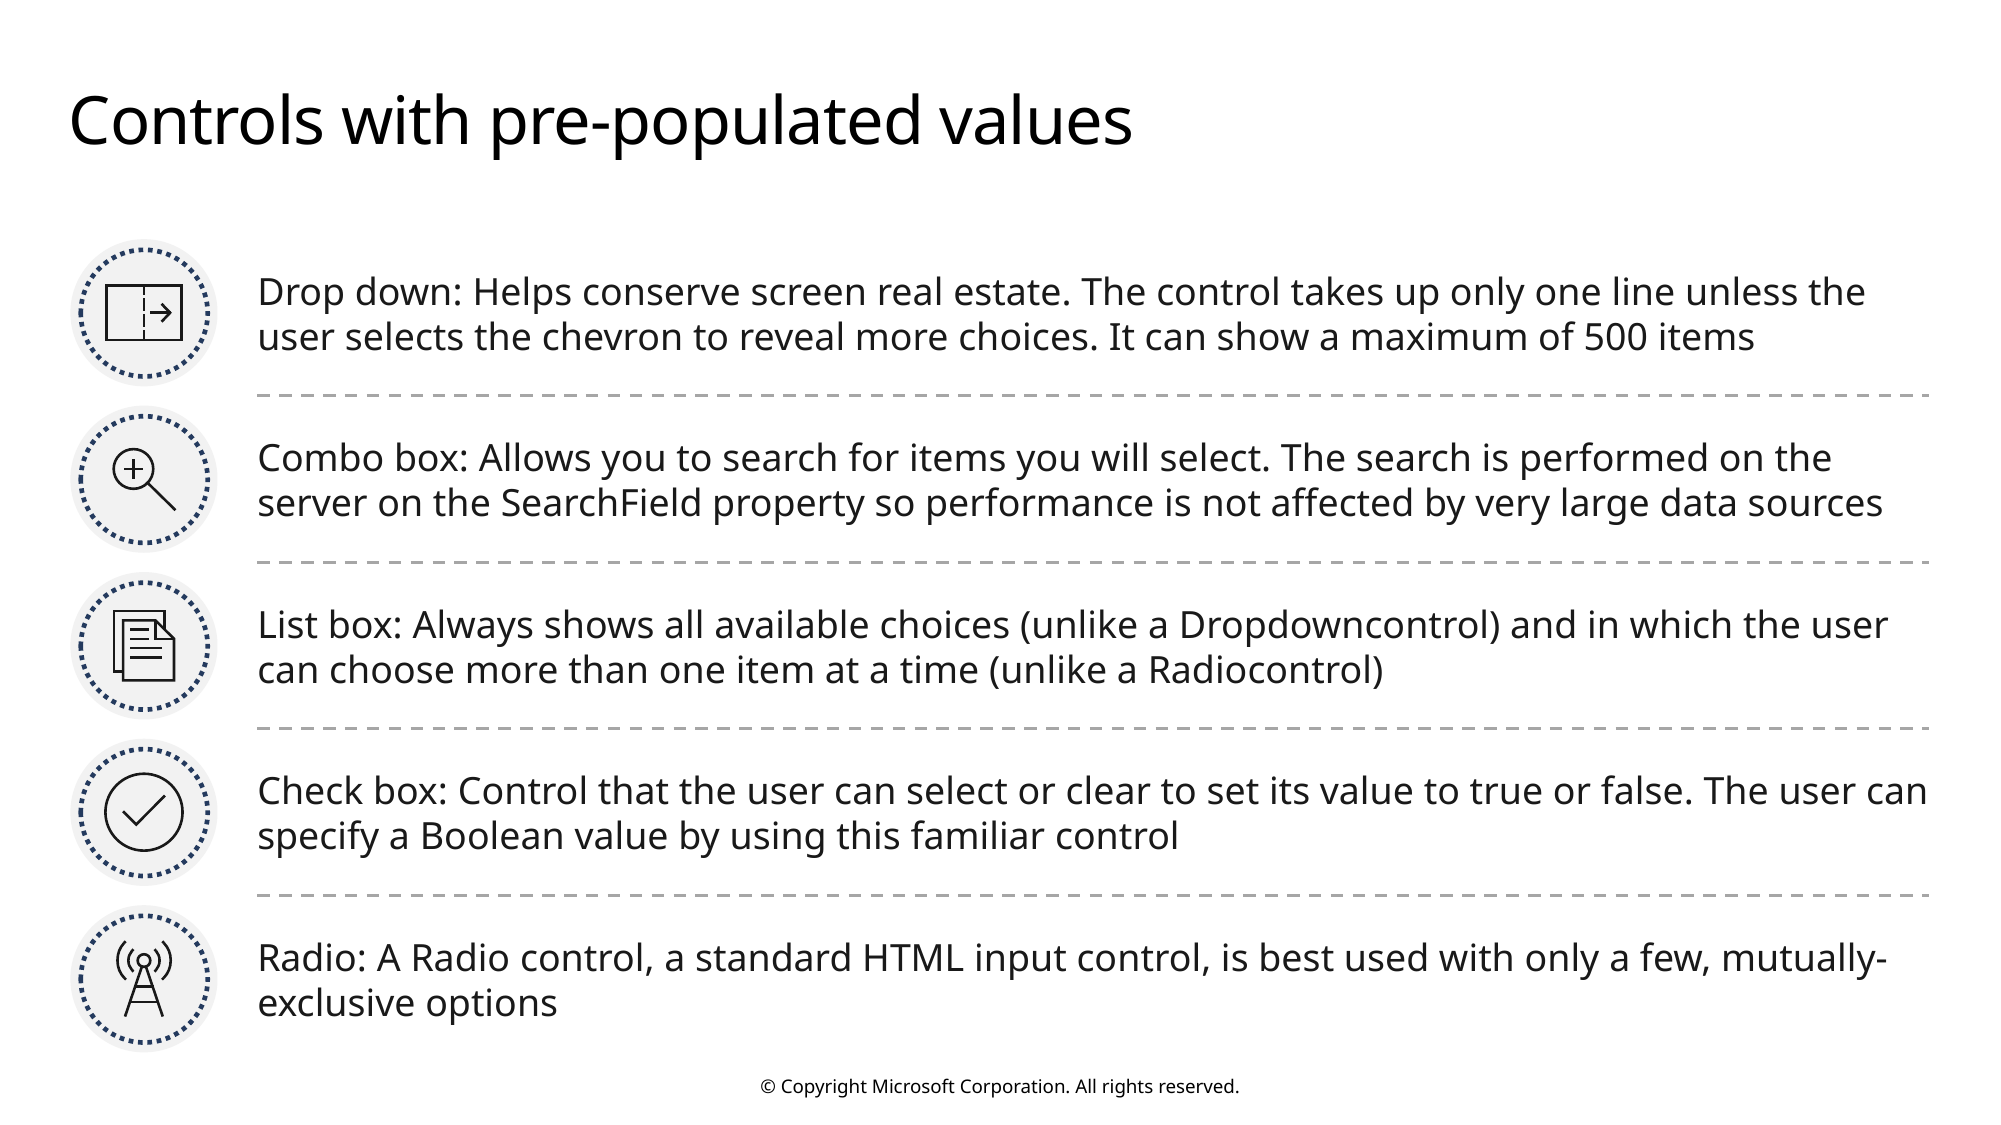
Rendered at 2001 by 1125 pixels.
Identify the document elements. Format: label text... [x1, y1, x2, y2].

list List box: Always shows all available choices (unlike a Dropdowncontrol) and in which the user can choose more than one item at a time (unlike a Radiocontrol) [257, 572, 1932, 720]
picture [69, 904, 218, 1053]
picture [69, 571, 218, 720]
list Check box: Control that the user can select or clear to set its value to true or false. The user can specify a Boolean value by using this familiar control [257, 738, 1932, 886]
picture [69, 405, 218, 553]
list Drop down: Helps conserve screen real estate. The control takes up only one line unless the user selects the chevron to reveal more choices. It can show a maximum of 500 items [257, 238, 1932, 386]
list Combo box: Allows you to search for items you will select. The search is performed on the server on the SearchField property so performance is not affected by very large data sources [257, 405, 1932, 553]
list Radio: A Radio control, a standard HTML input control, is best used with only a few, mutually-exclusive options [257, 905, 1932, 1053]
picture [69, 238, 218, 387]
picture [69, 738, 218, 886]
title Controls with pre-populated values [68, 72, 1930, 184]
